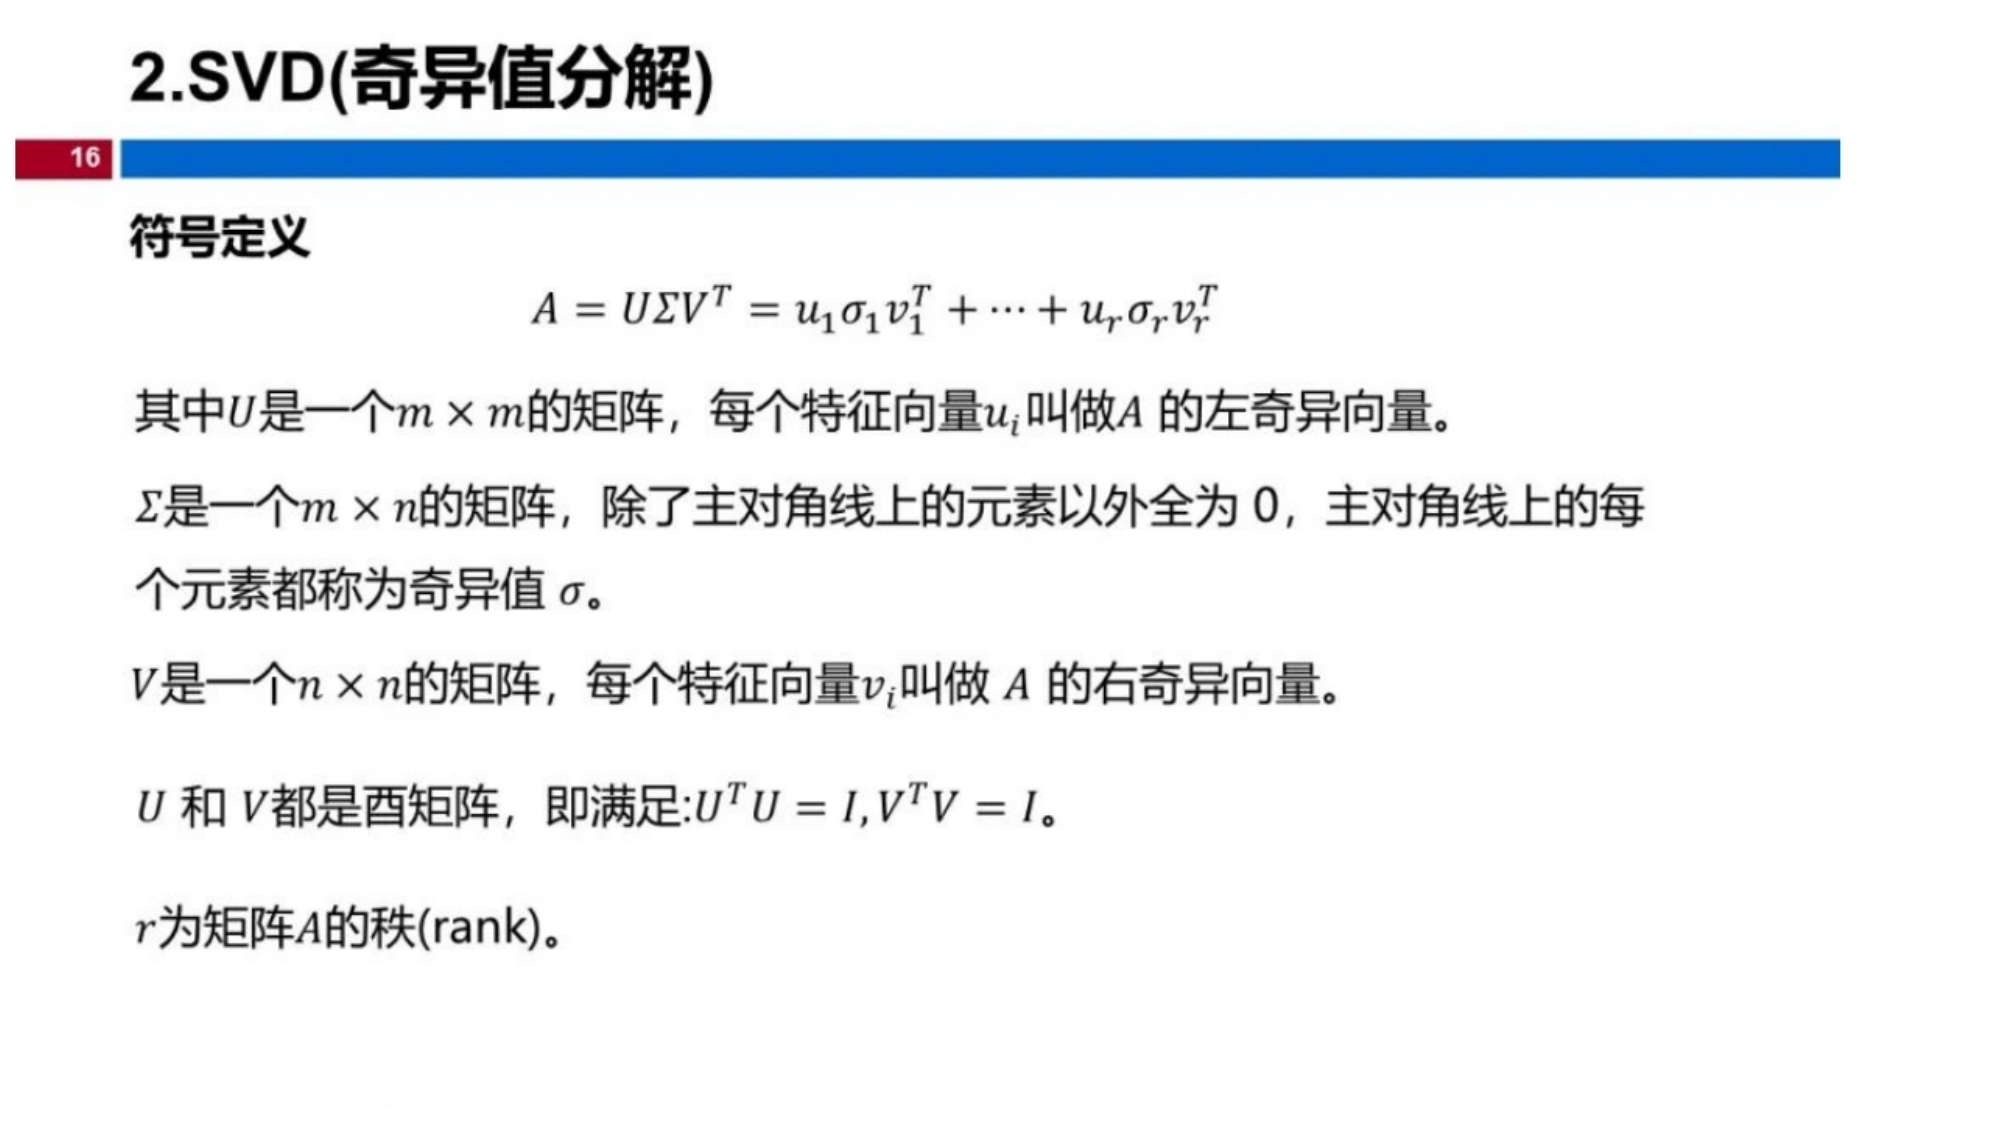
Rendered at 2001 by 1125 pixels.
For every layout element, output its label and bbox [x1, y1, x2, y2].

list [0, 14, 1868, 1108]
